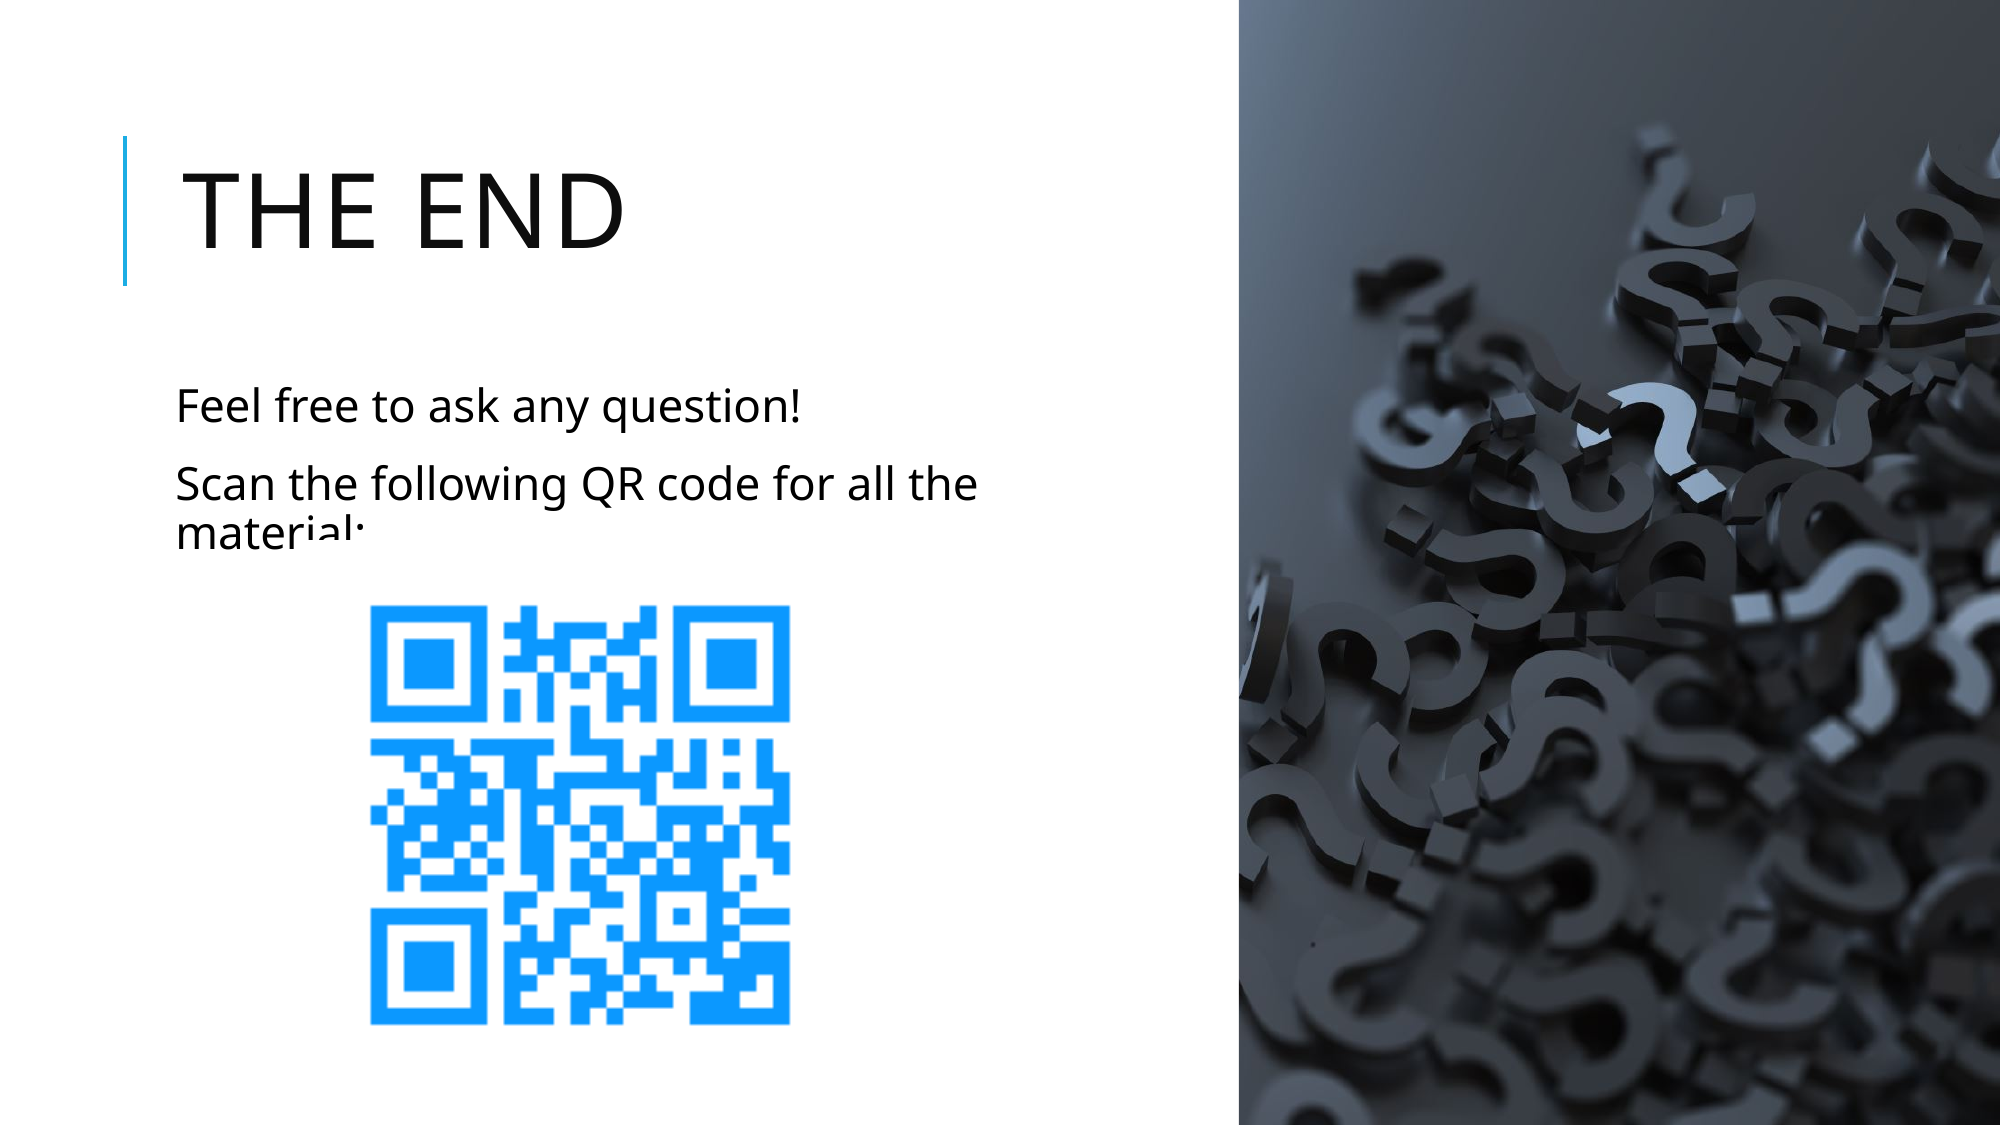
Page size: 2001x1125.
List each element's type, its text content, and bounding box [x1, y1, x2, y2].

picture [305, 540, 861, 1095]
picture [1238, 0, 2000, 1125]
list Feel free to ask any question! Scan the following QR code for all the material: [168, 375, 1164, 1035]
title THE END [168, 96, 1164, 342]
